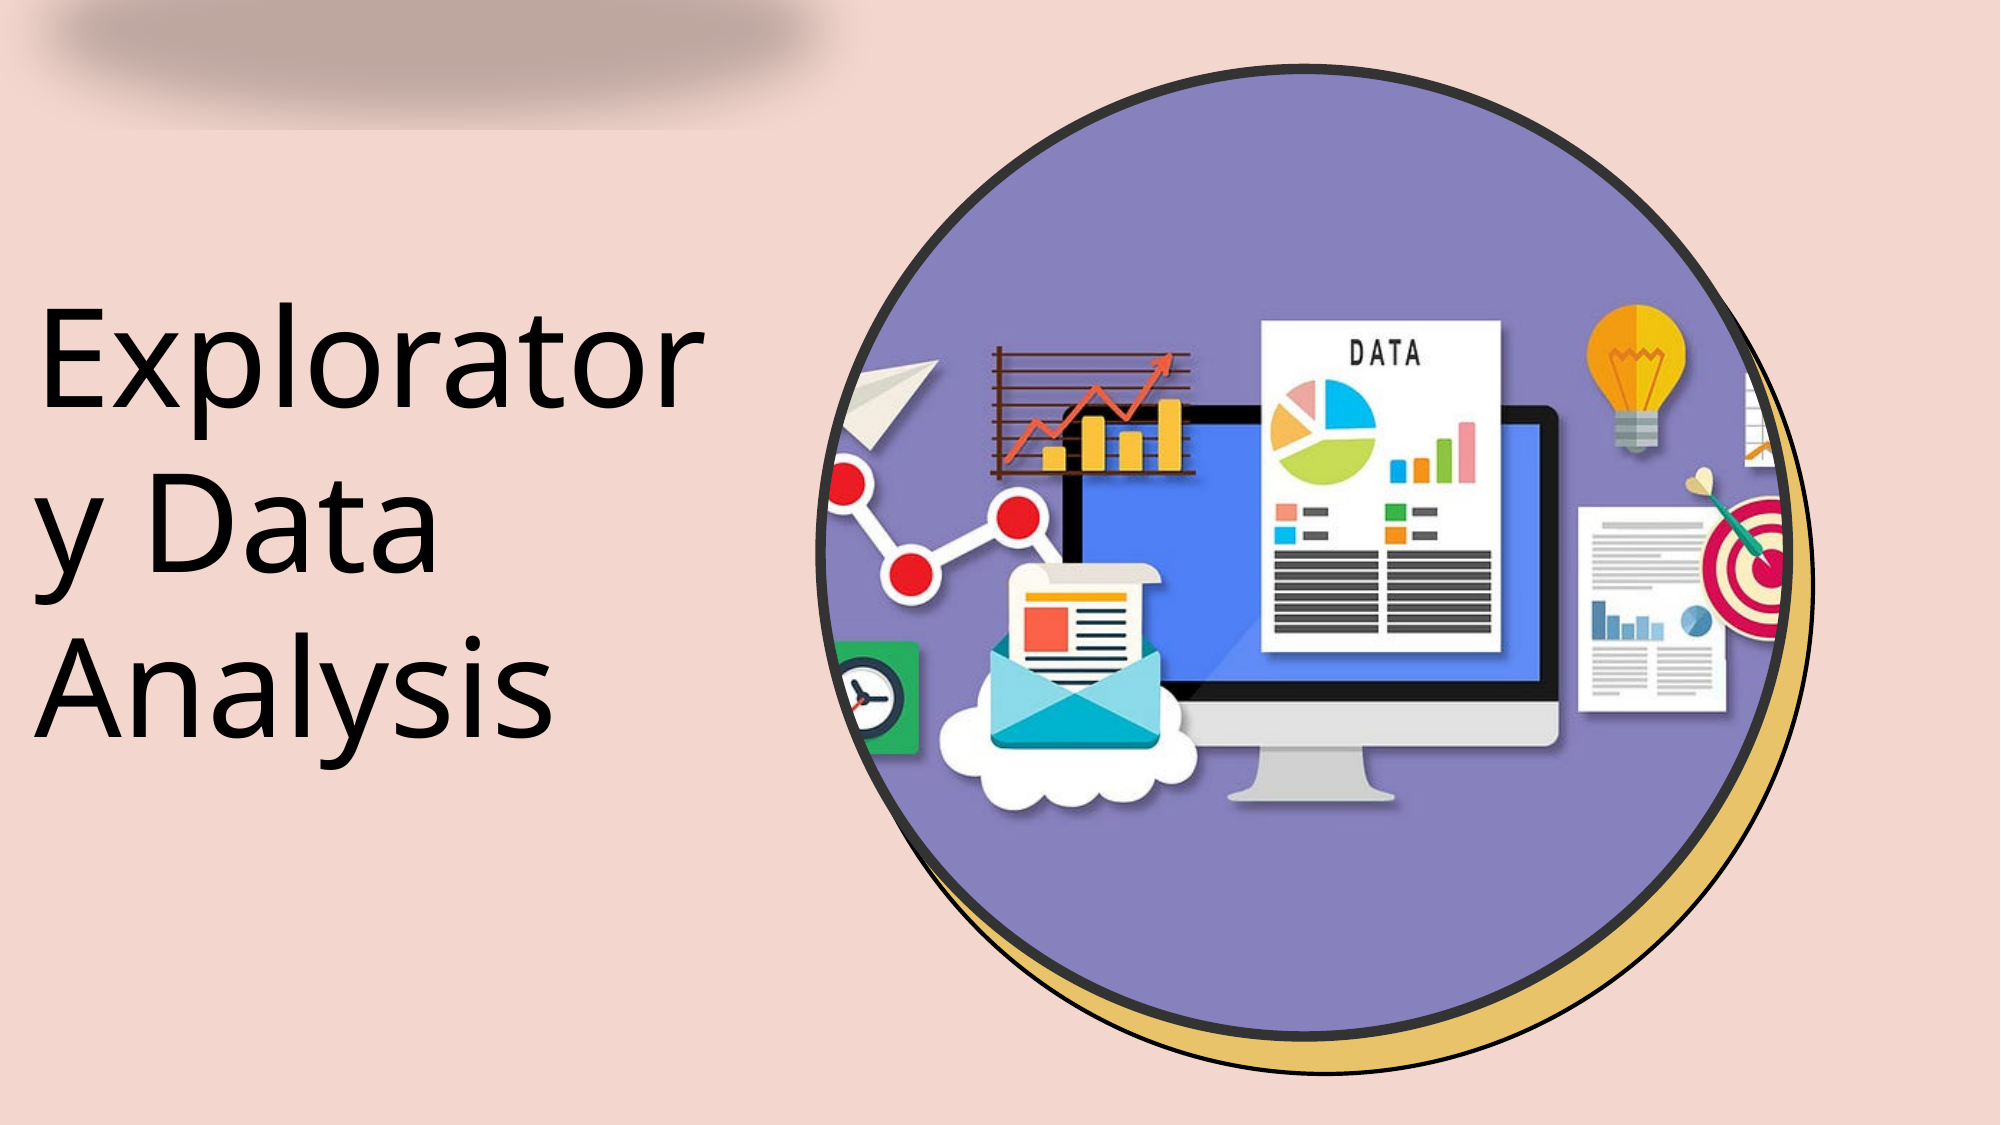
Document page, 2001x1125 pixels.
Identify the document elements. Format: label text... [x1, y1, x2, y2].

list [124, 701, 614, 768]
title Exploratory Data Analysis [19, 262, 783, 1052]
picture [820, 68, 1788, 1037]
